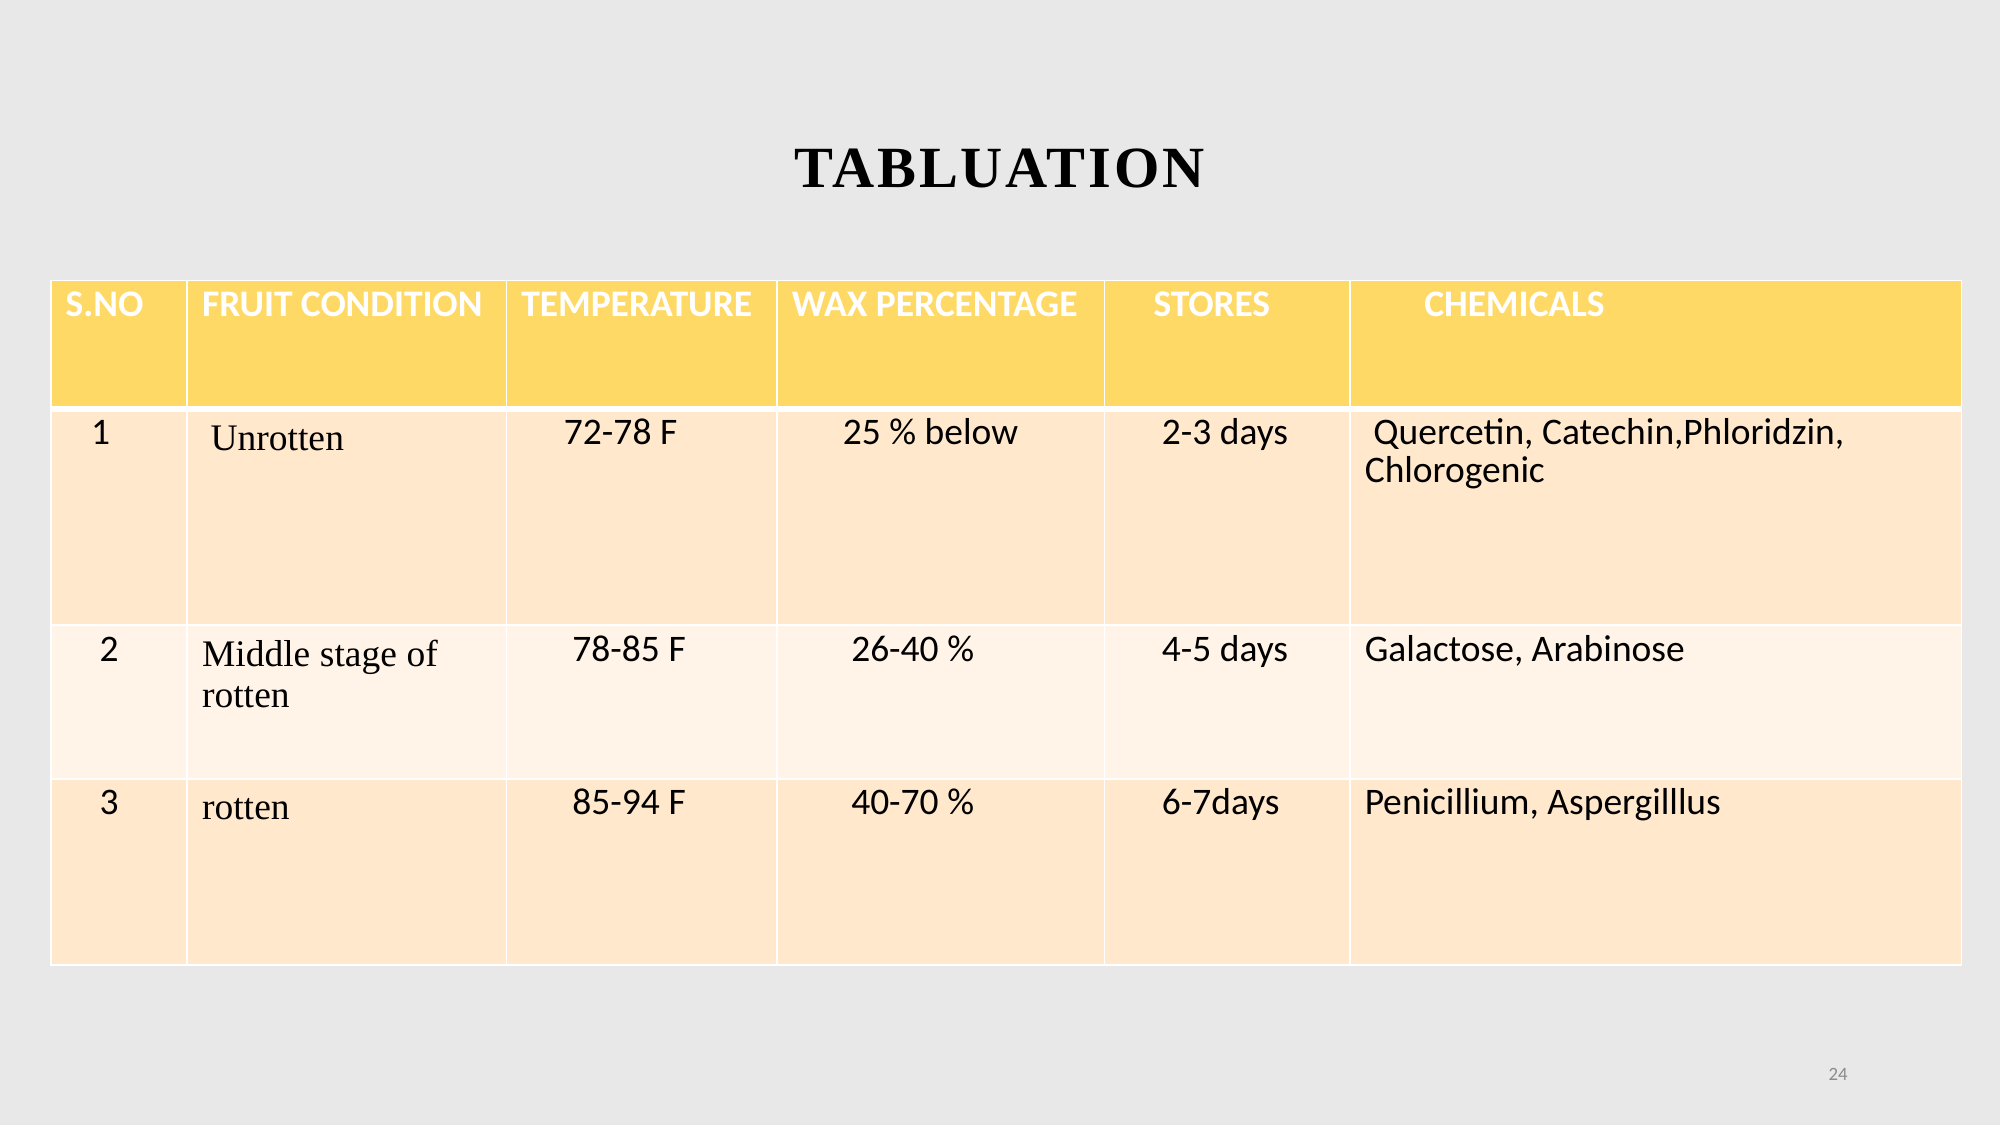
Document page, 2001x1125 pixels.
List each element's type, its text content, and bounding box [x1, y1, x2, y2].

title TABLUATION [137, 59, 1863, 278]
table_cell 25 % below [778, 412, 1104, 624]
table_header WAX PERCENTAGE [778, 281, 1104, 406]
table_cell 2-3 days [1105, 412, 1349, 624]
table_cell Quercetin, Catechin,Phloridzin, Chlorogenic [1351, 412, 1961, 624]
table_header FRUIT CONDITION [188, 281, 506, 406]
table_cell 40-70 % [778, 780, 1104, 964]
table_cell Middle stage of rotten [188, 626, 506, 778]
table_cell 3 [52, 780, 186, 964]
table_cell 26-40 % [778, 626, 1104, 778]
table_cell 85-94 F [507, 780, 776, 964]
table_header CHEMICALS [1351, 281, 1961, 406]
table_cell 6-7days [1105, 780, 1349, 964]
table_cell Unrotten [188, 412, 506, 624]
table_cell 4-5 days [1105, 626, 1349, 778]
table_cell 78-85 F [507, 626, 776, 778]
table_cell Galactose, Arabinose [1351, 626, 1961, 778]
table_cell rotten [188, 780, 506, 964]
table_header TEMPERATURE [507, 281, 776, 406]
table_cell Penicillium, Aspergilllus [1351, 780, 1961, 964]
table_cell 2 [52, 626, 186, 778]
table_cell 1 [52, 412, 186, 624]
slide_number 24 [1412, 1042, 1863, 1103]
table_cell 72-78 F [507, 412, 776, 624]
table_header STORES [1105, 281, 1349, 406]
table_header S.NO [52, 281, 186, 406]
